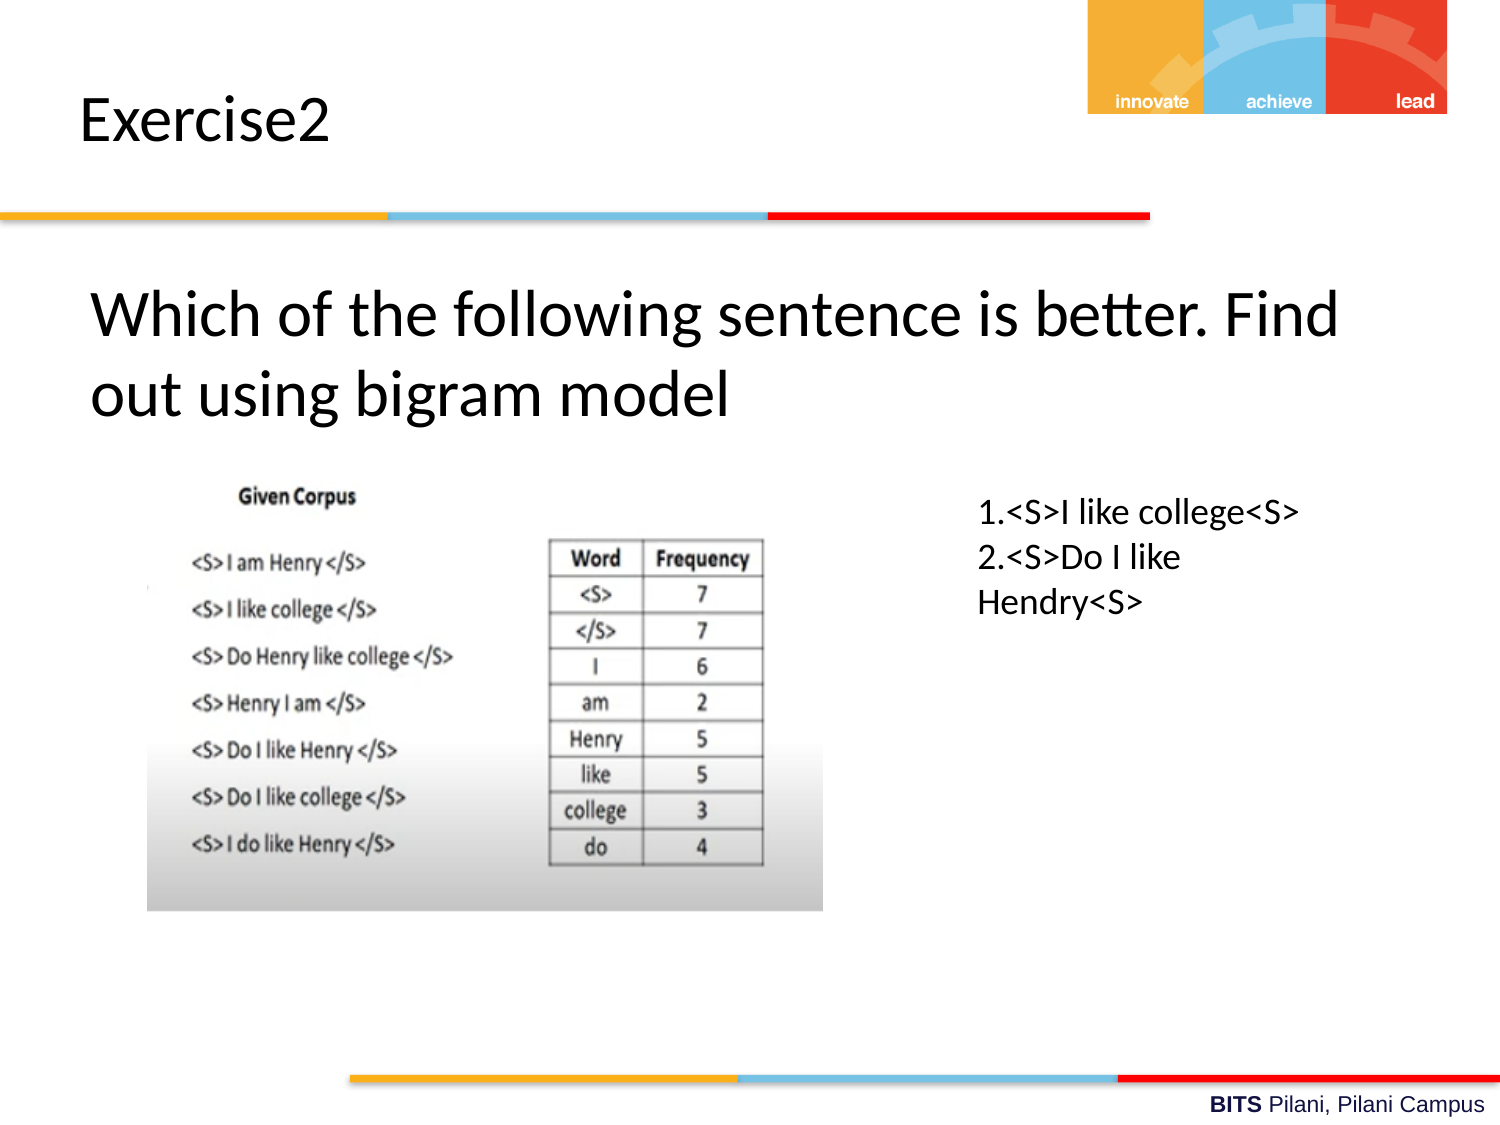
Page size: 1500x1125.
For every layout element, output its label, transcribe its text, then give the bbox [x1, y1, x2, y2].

picture [1087, 0, 1448, 114]
text_box 1.<S>I like college<S> 2.<S>Do I like Hendry<S> [962, 479, 1341, 675]
title Exercise2 [64, 45, 1069, 185]
list Which of the following sentence is better. Find out using bigram model [75, 262, 1425, 1005]
picture [147, 479, 823, 913]
